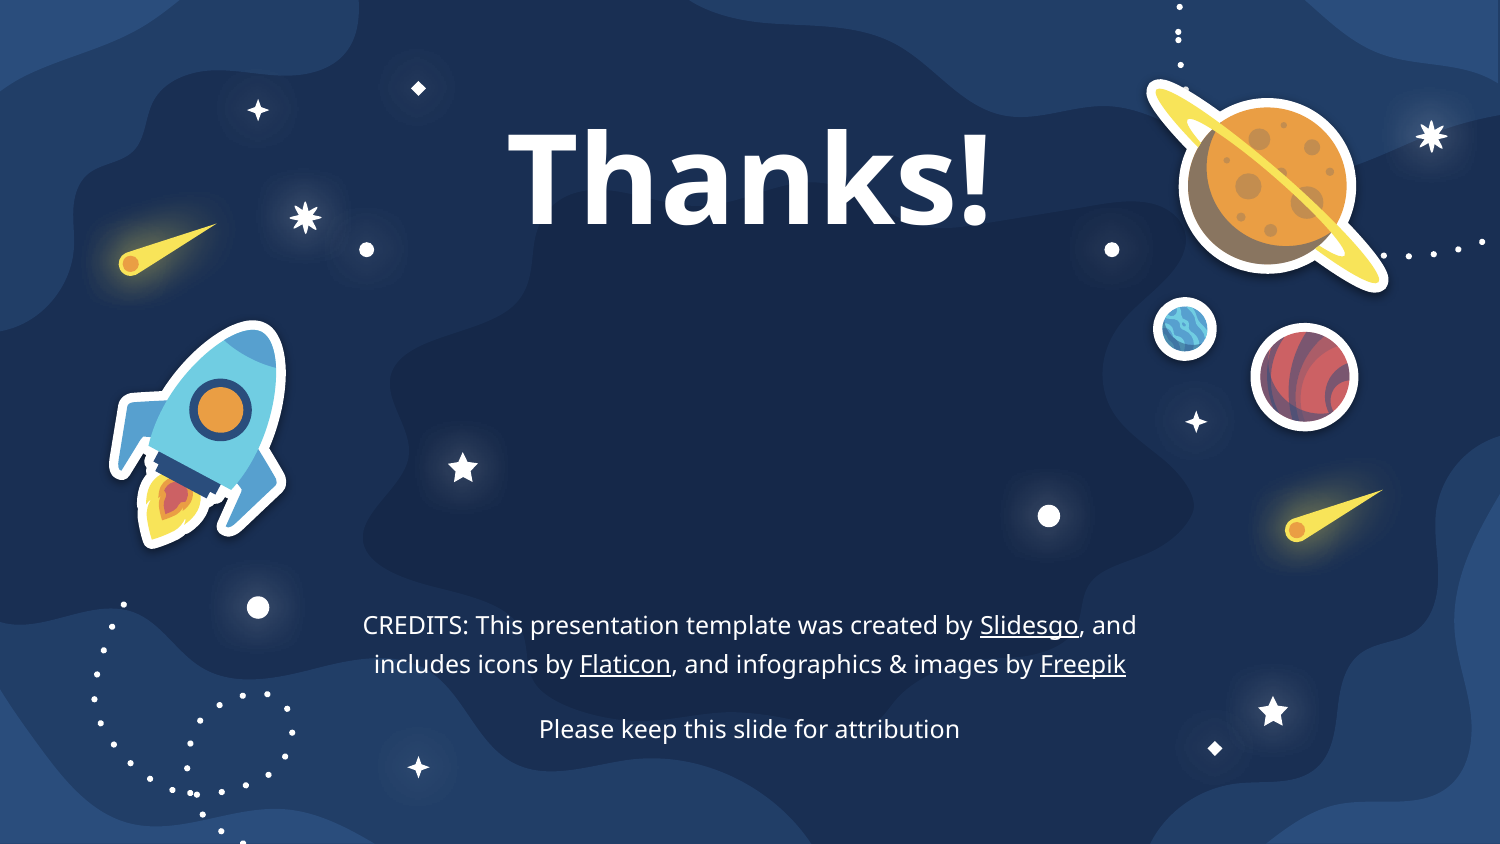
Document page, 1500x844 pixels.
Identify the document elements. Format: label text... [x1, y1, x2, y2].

text_box [1415, 120, 1448, 153]
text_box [1283, 489, 1384, 543]
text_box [1159, 306, 1210, 352]
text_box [1151, 88, 1384, 284]
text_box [116, 223, 217, 277]
text_box [407, 756, 430, 779]
text_box [1037, 504, 1061, 528]
text_box [447, 452, 478, 483]
text_box [359, 242, 375, 258]
text_box [1178, 0, 1500, 257]
text_box [410, 80, 426, 96]
text_box [289, 201, 322, 235]
title Thanks! [337, 88, 1146, 239]
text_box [110, 356, 323, 523]
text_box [1255, 331, 1350, 423]
text_box [246, 98, 270, 122]
text_box [94, 585, 472, 844]
text_box [246, 596, 270, 619]
text_box [1258, 695, 1289, 727]
text_box [1104, 242, 1120, 258]
text_box [1185, 410, 1208, 434]
text_box [1207, 740, 1223, 756]
subtitle Please keep this slide for attribution [337, 696, 1163, 756]
